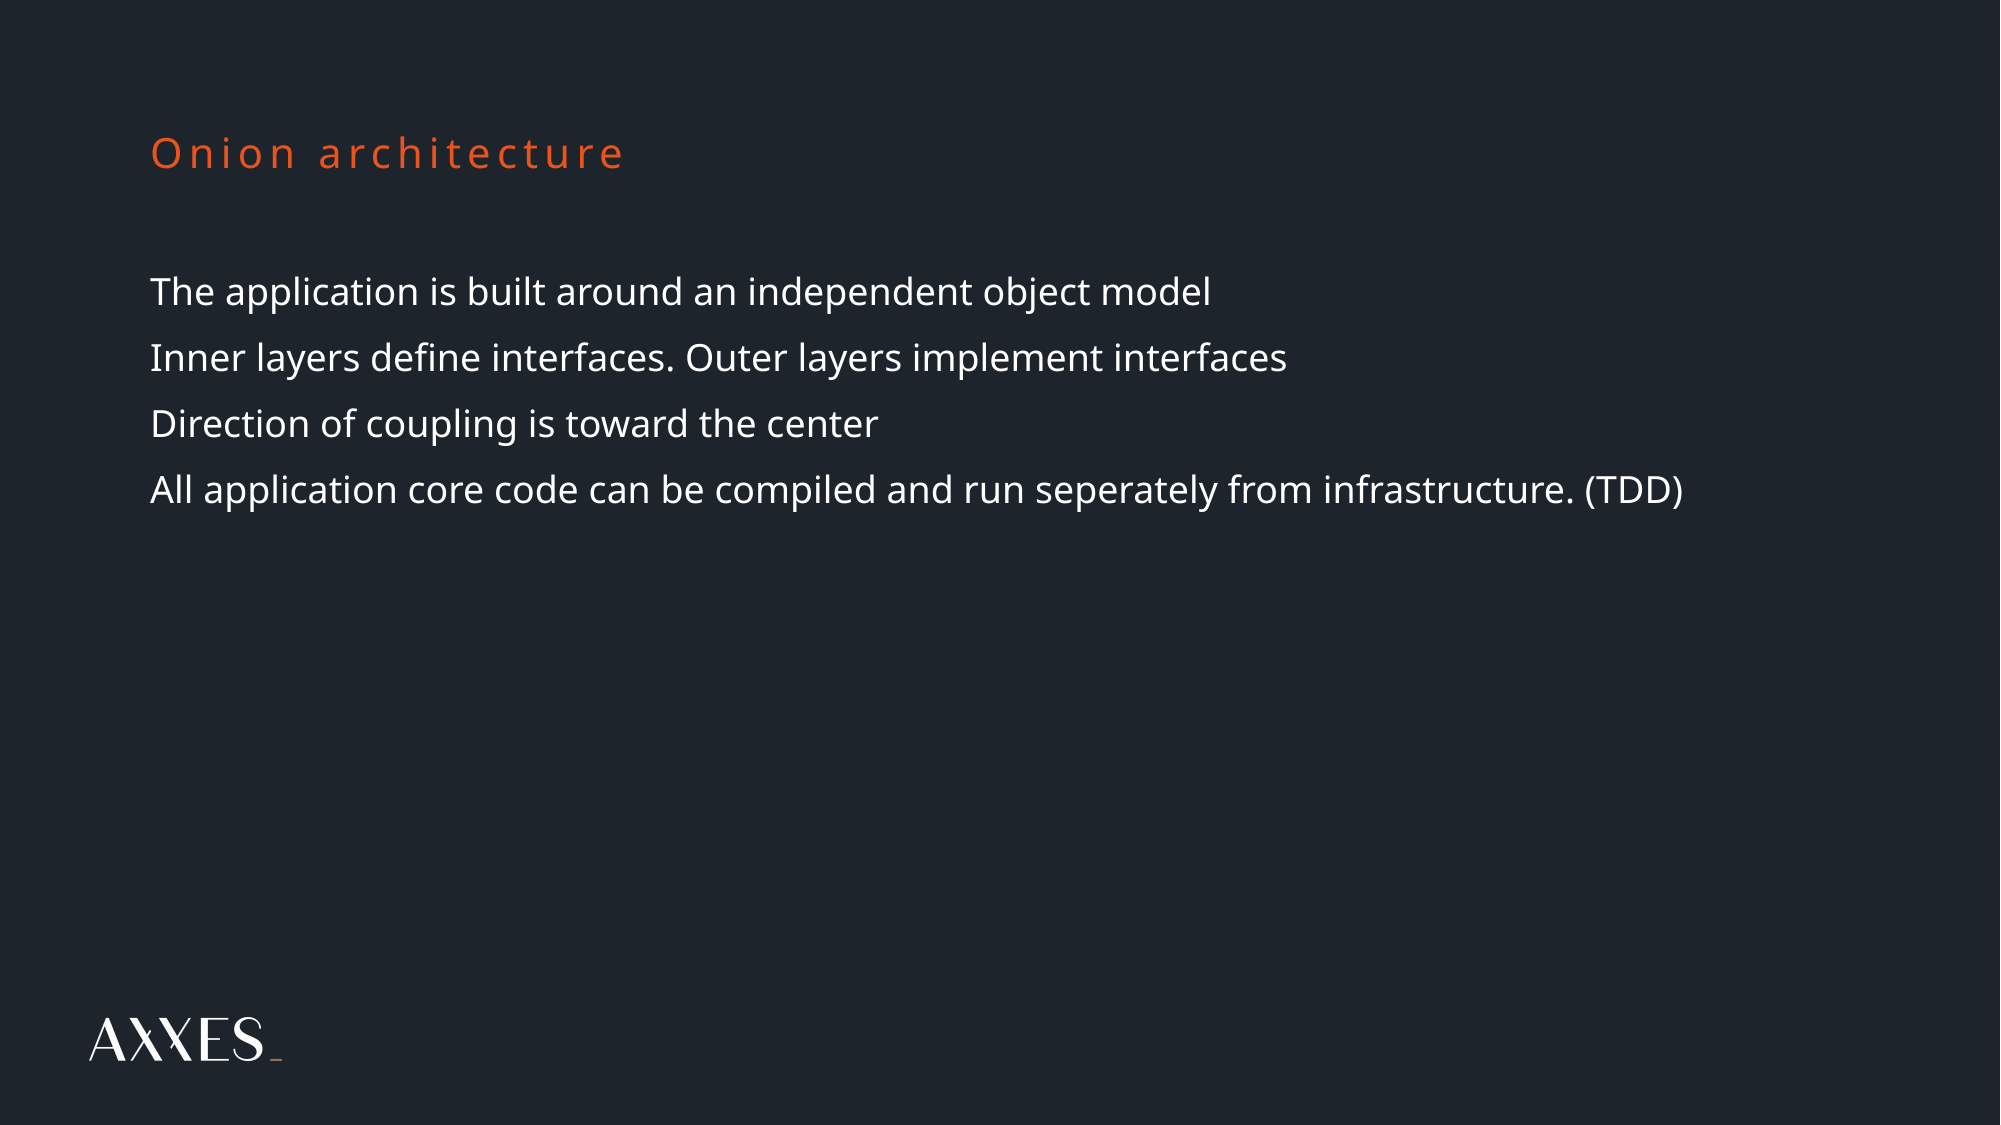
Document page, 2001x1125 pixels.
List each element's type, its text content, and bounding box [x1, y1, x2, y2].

list The application is built around an independent object model​ Inner layers define interfaces. Outer layers implement interfaces​ Direction of coupling is toward the center​ All application core code can be compiled and run seperately from infrastructure. (TDD) [135, 260, 1858, 905]
picture [89, 1017, 282, 1061]
title Onion architecture [135, 113, 1210, 186]
